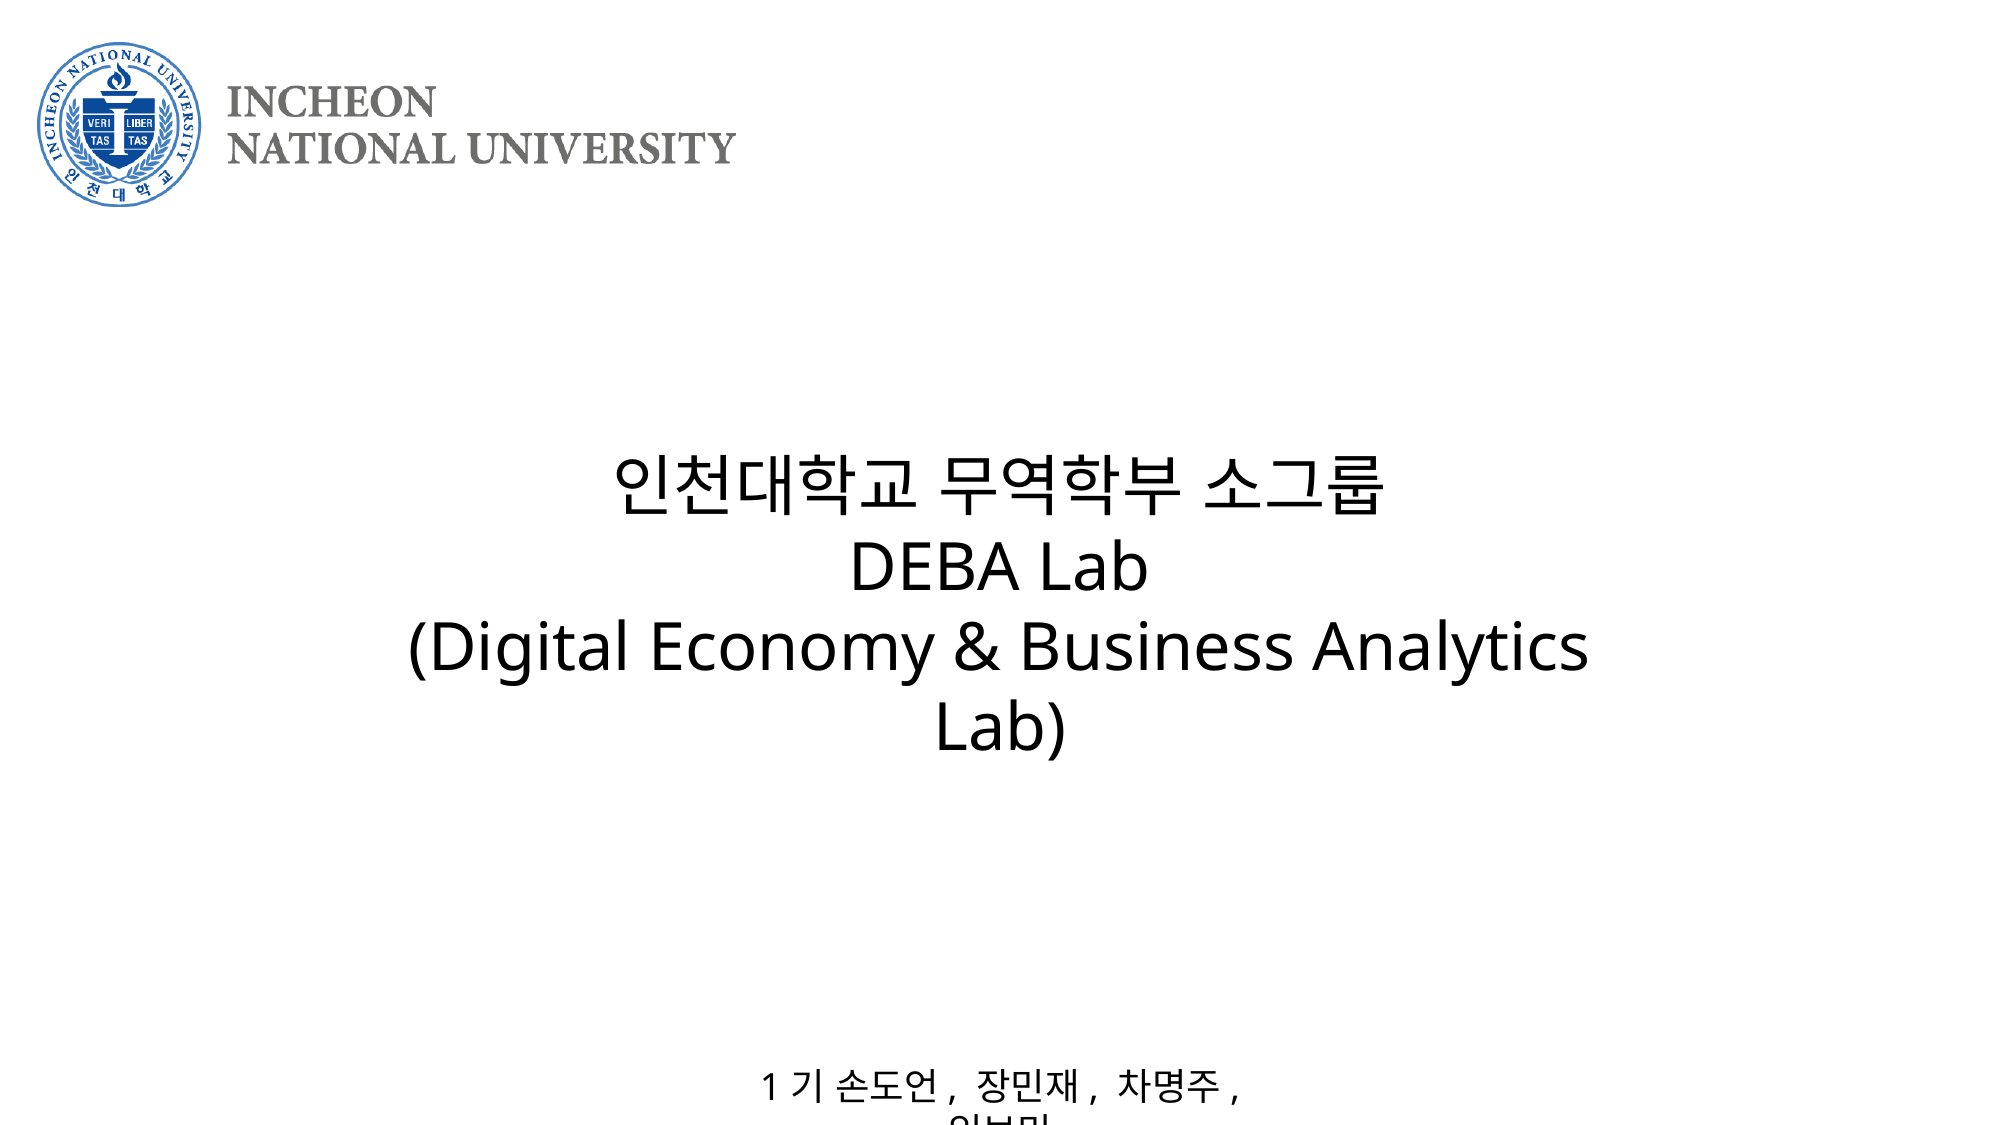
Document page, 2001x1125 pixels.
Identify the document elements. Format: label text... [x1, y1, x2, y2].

text_box 1기 손도언, 장민재, 차명주, 임보민 [724, 1056, 1276, 1125]
text_box 인천대학교 무역학부 소그룹 DEBA Lab (Digital Economy & Business Analytics Lab) [322, 436, 1678, 764]
picture [37, 42, 736, 207]
